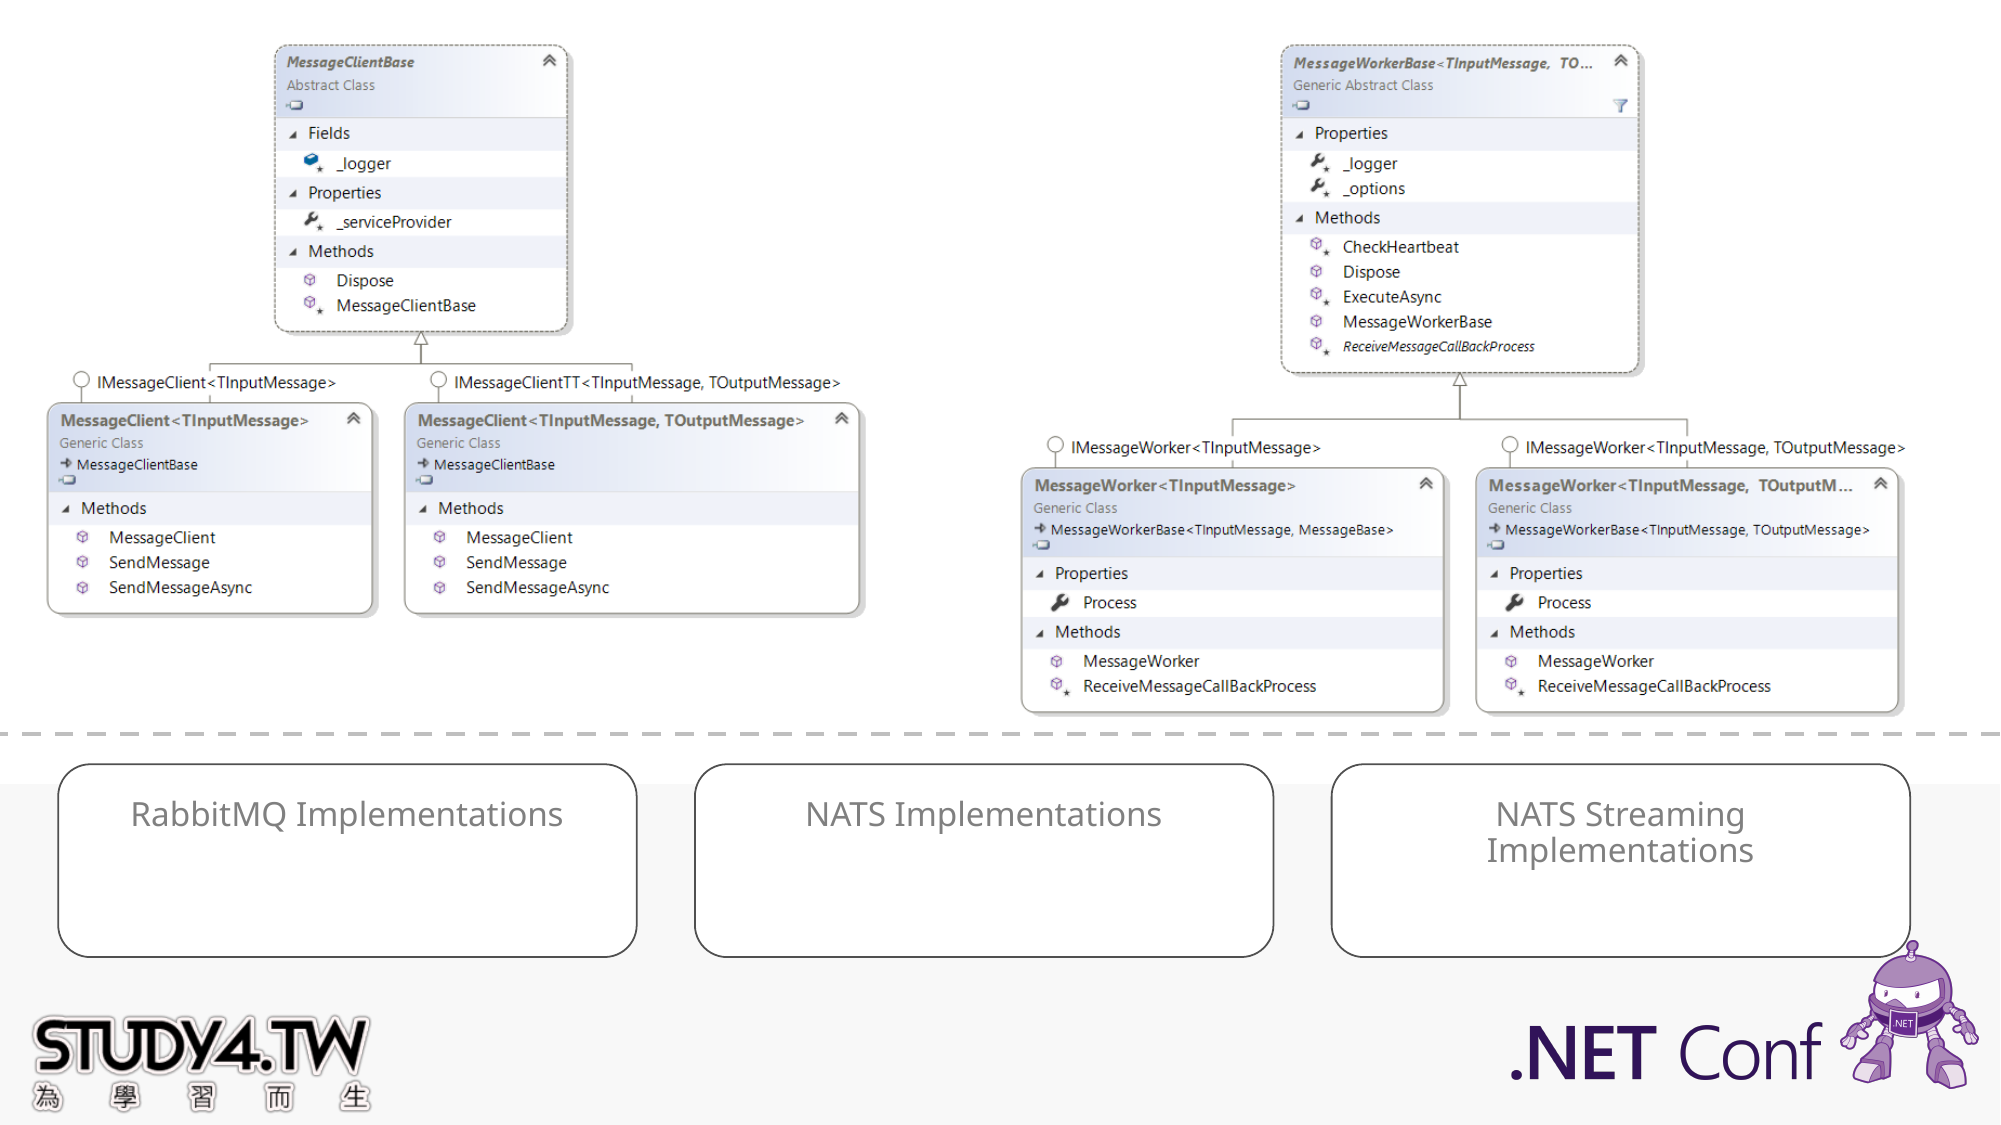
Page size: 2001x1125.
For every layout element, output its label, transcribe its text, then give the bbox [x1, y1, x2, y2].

text_box NATS Streaming Implementations [1330, 784, 1912, 958]
picture [0, 0, 2000, 733]
text_box RabbitMQ Implementations [57, 784, 638, 958]
picture [21, 1001, 384, 1119]
text_box NATS Implementations [694, 784, 1275, 958]
picture [1511, 1022, 1837, 1080]
picture [0, 735, 2000, 784]
picture [1840, 940, 1979, 1089]
